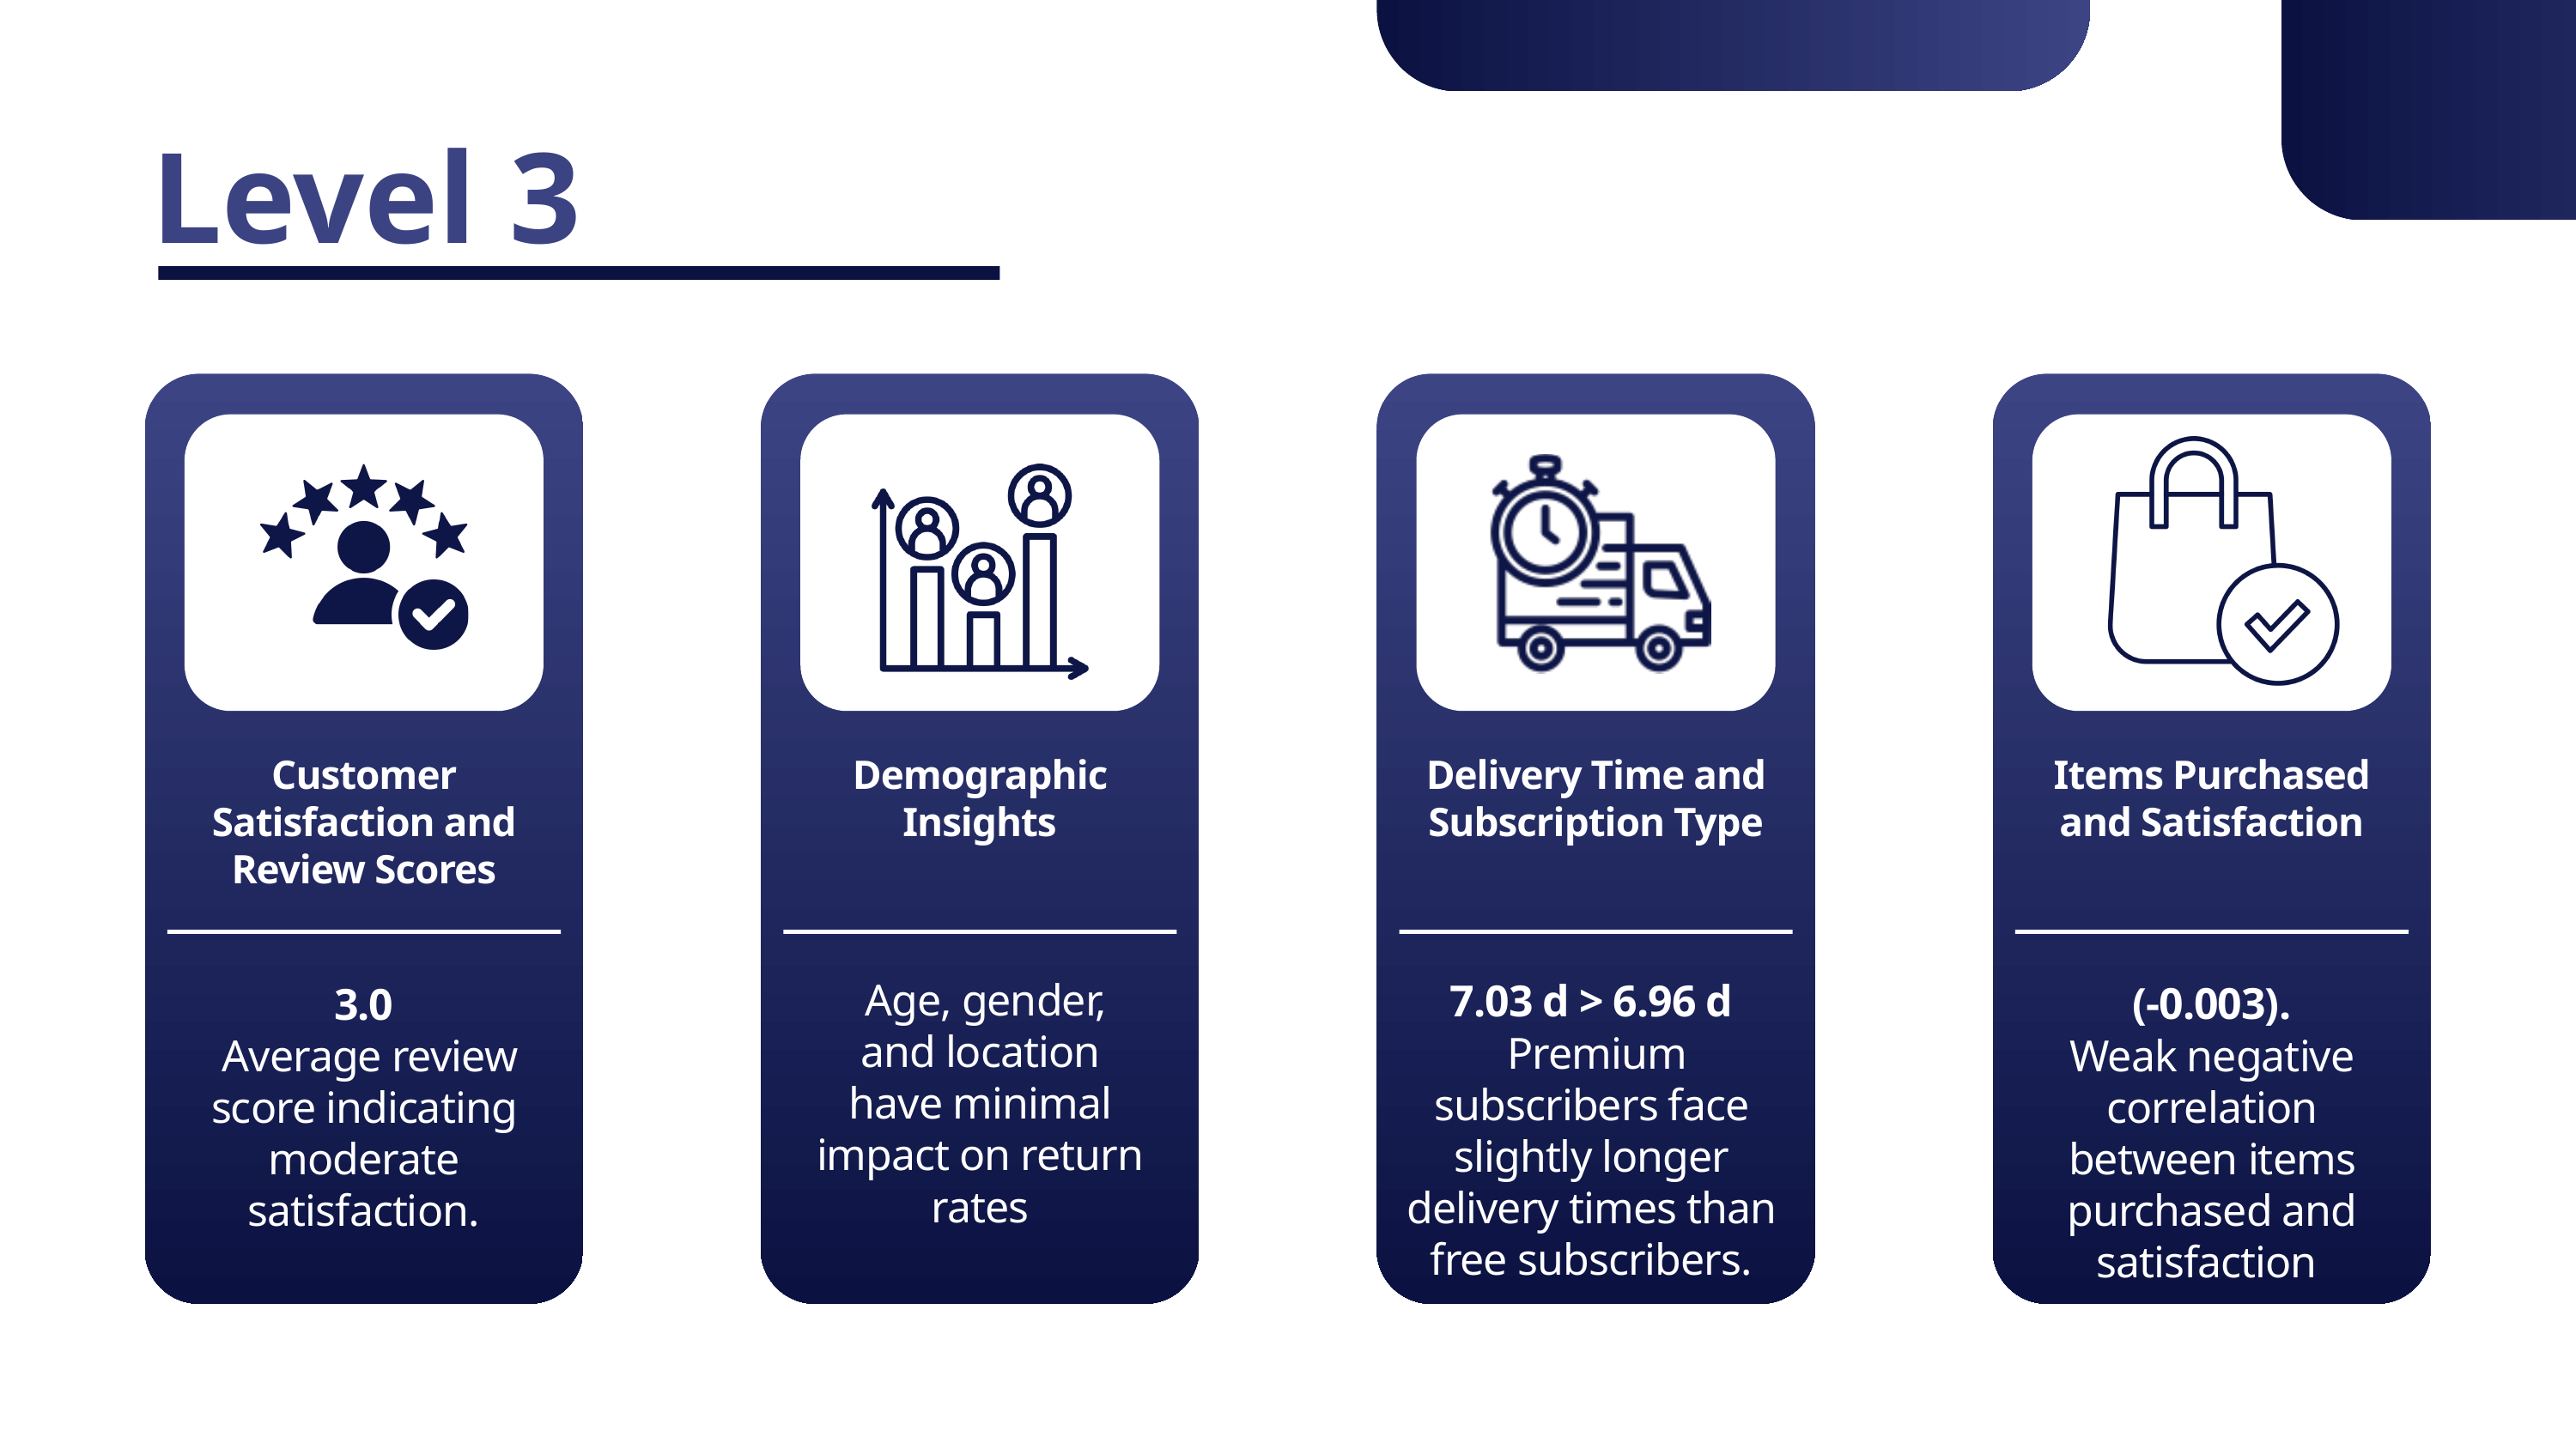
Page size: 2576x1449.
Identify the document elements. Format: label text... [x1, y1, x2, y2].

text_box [1992, 373, 2432, 1304]
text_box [144, 373, 584, 1304]
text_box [1416, 414, 1776, 712]
text_box Level 3 [151, 93, 1195, 269]
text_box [1376, 0, 2091, 92]
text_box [1376, 373, 1816, 1304]
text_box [2281, 0, 2576, 221]
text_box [799, 414, 1160, 712]
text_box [760, 373, 1200, 1304]
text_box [2032, 414, 2392, 712]
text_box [184, 414, 544, 712]
